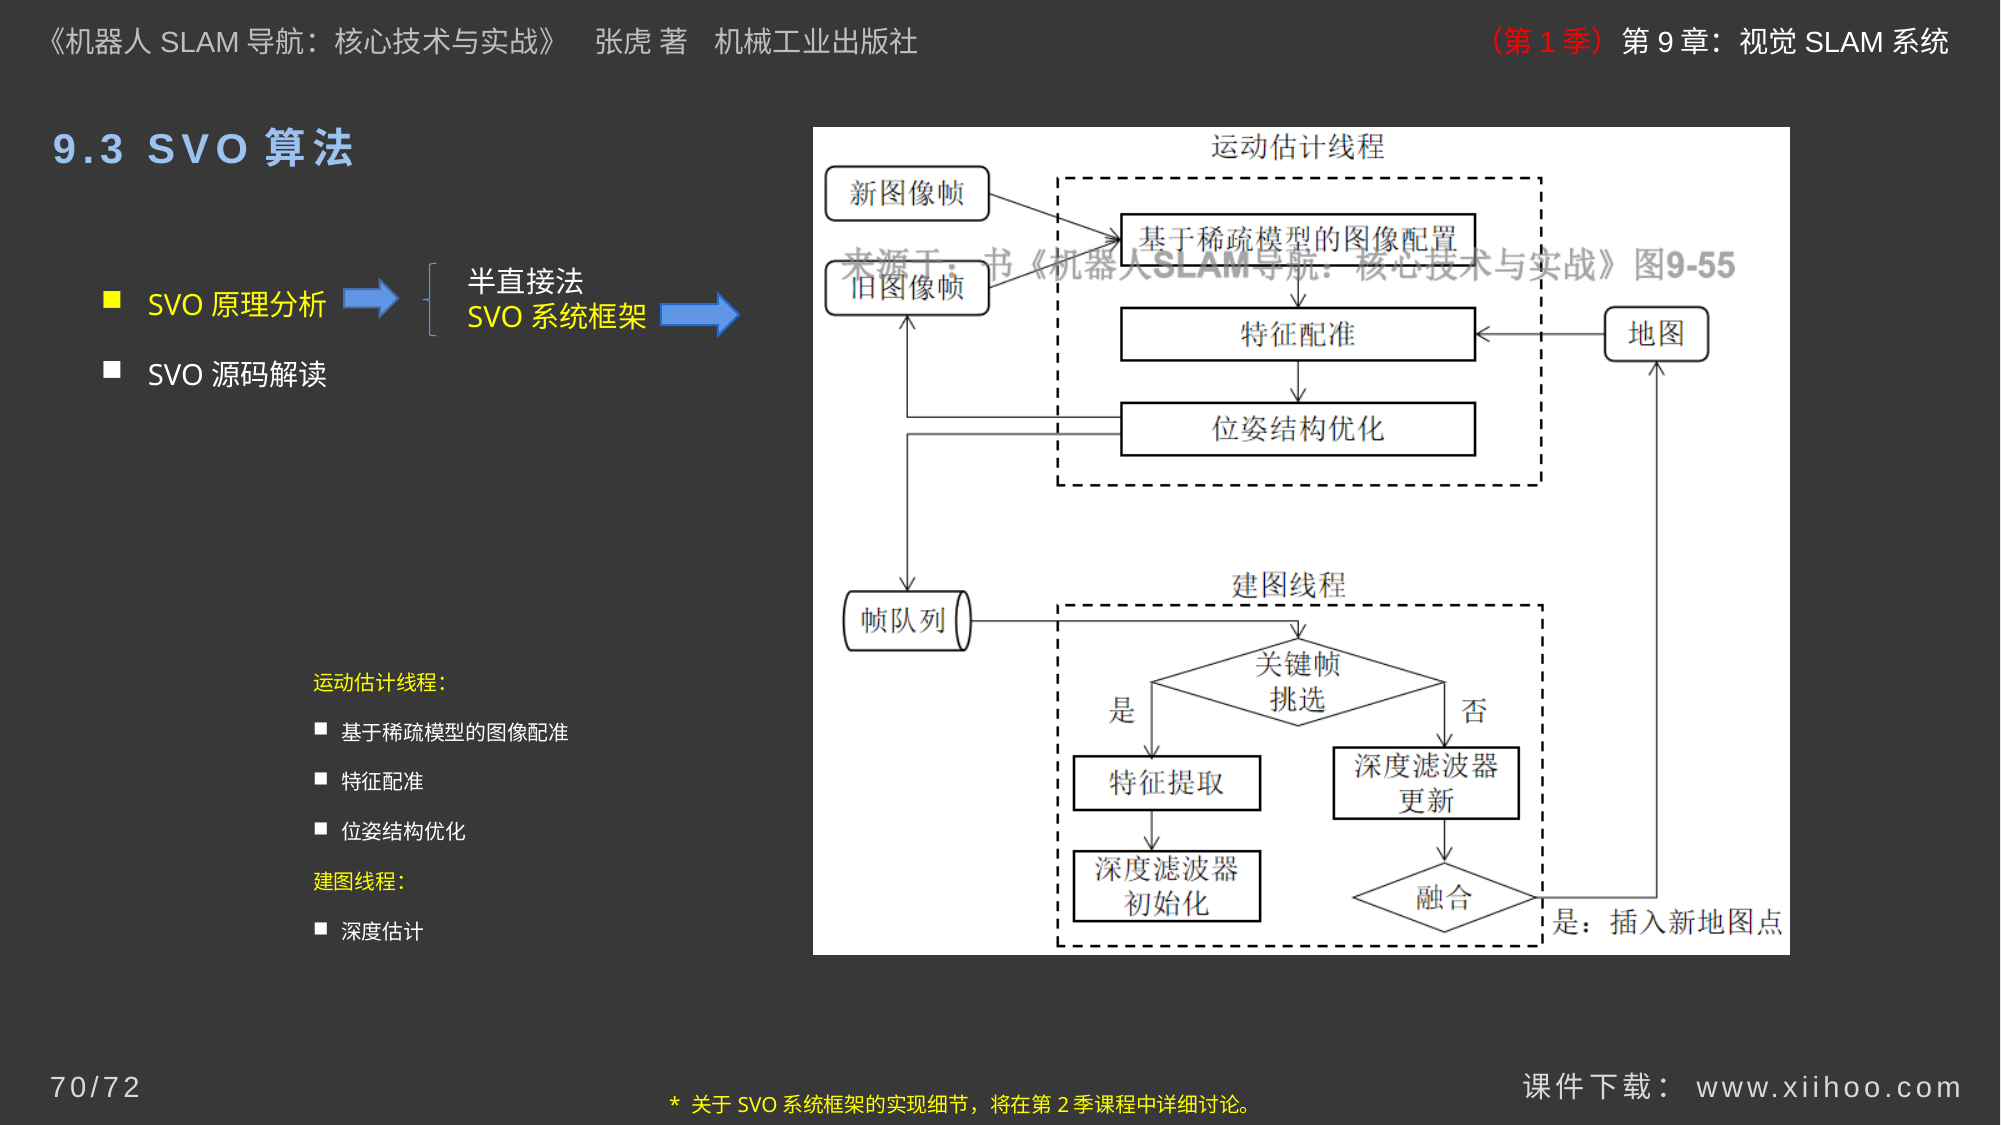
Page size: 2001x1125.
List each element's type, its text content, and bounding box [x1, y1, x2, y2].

text_box [659, 291, 741, 339]
text_box SVO原理分析 SVO源码解读 [86, 243, 501, 399]
text_box 《机器人SLAM导航：核心技术与实战》 张虎 著 机械工业出版社 [16, 16, 940, 66]
title 9.3 SVO算法 [38, 98, 620, 180]
text_box 运动估计线程： 基于稀疏模型的图像配准 特征配准 位姿结构优化 建图线程： 深度估计 [298, 636, 757, 952]
text_box 70/72 [34, 1060, 187, 1111]
text_box 半直接法 SVO系统框架 [452, 256, 663, 341]
text_box [343, 277, 400, 320]
text_box 课件下载：www.xiihoo.com [1493, 1057, 1991, 1114]
picture [0, 0, 2001, 1125]
text_box * 关于SVO系统框架的实现细节，将在第2季课程中详细讨论。 [654, 1059, 1313, 1125]
text_box [422, 262, 437, 337]
text_box （第1季）第9章：视觉SLAM系统 [1075, 16, 1965, 66]
